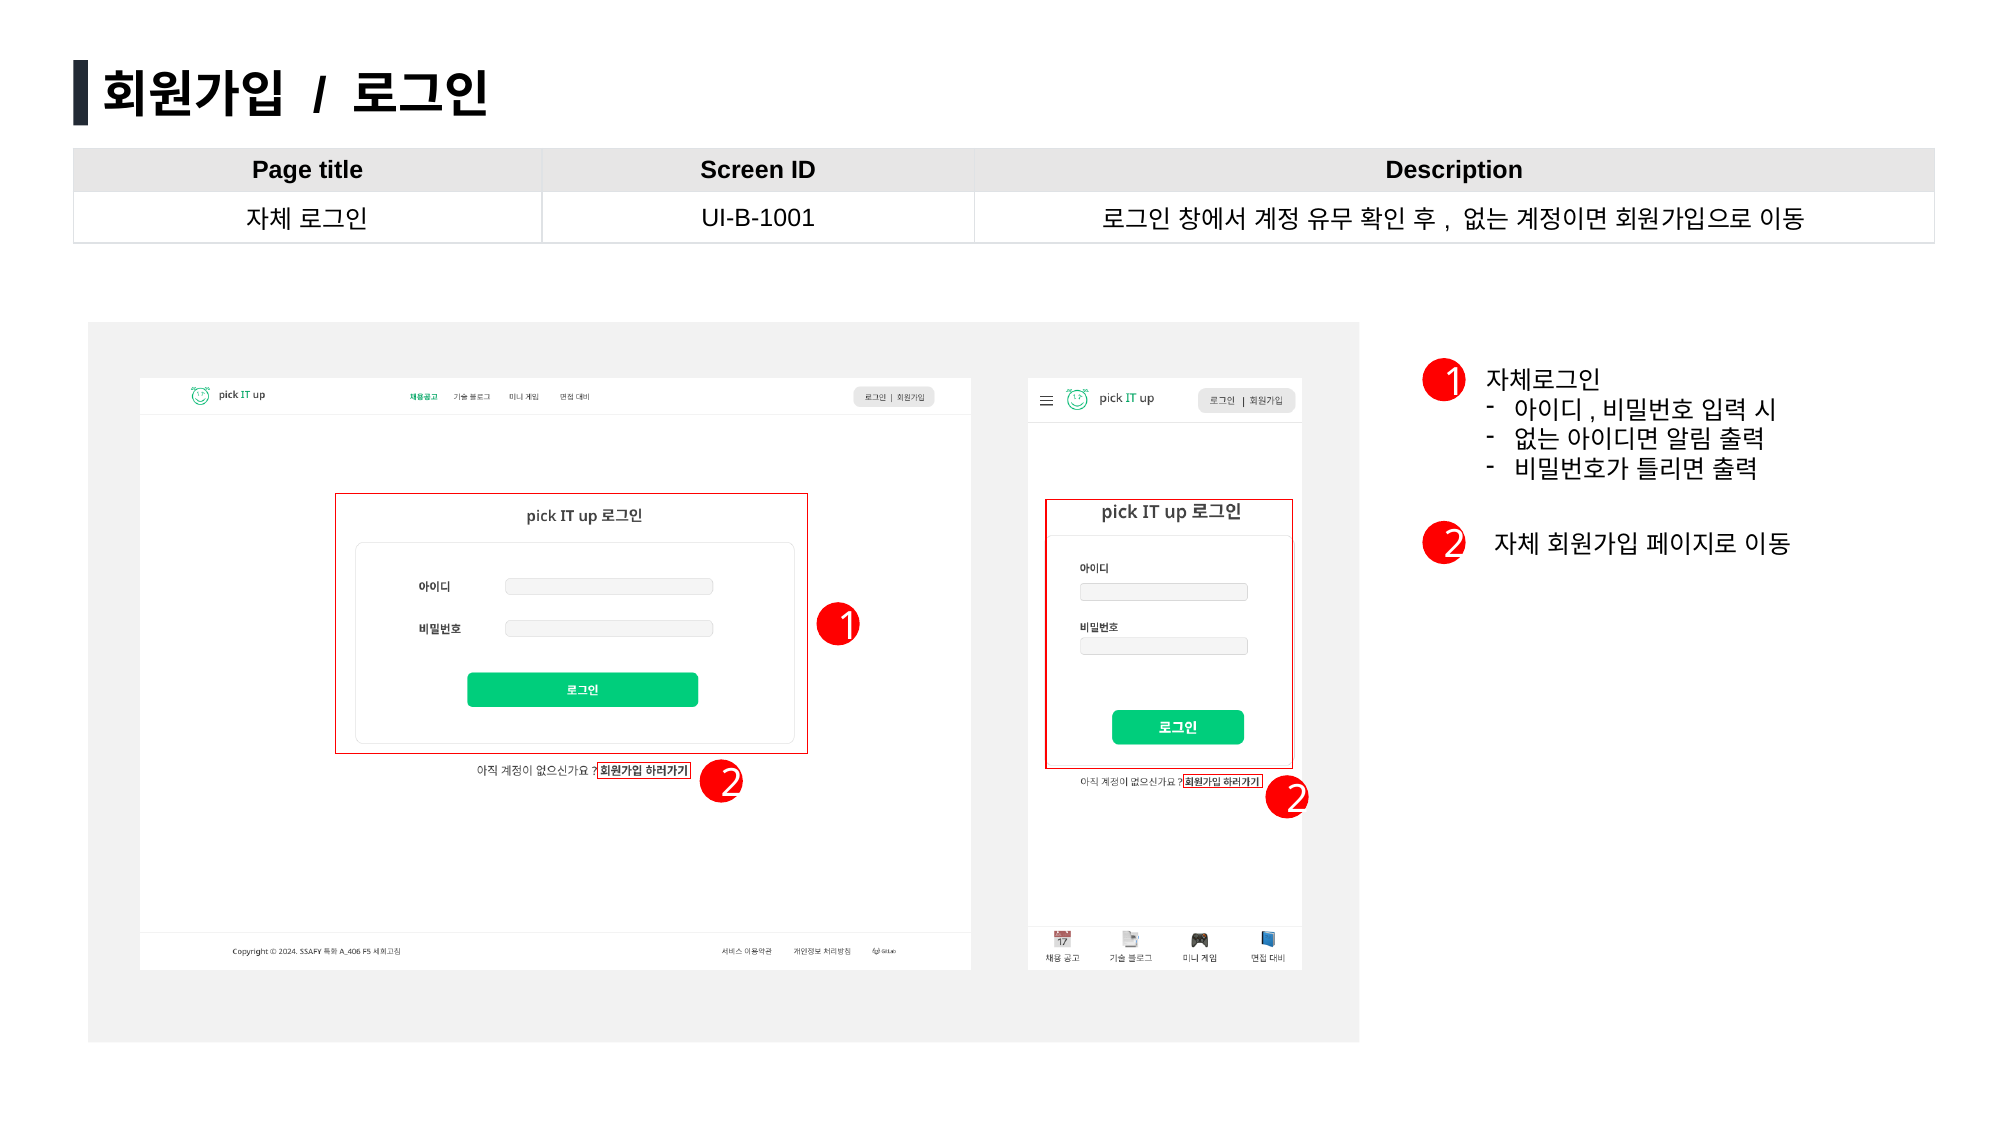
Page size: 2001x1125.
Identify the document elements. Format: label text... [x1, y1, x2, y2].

table_cell 자체 로그인 [74, 192, 541, 242]
picture [140, 378, 971, 970]
text_box [87, 321, 1360, 1043]
table_header Page title [74, 149, 541, 191]
text_box 2 [1302, 779, 1310, 814]
text_box 자체 회원가입 페이지로 이동 [1479, 520, 1807, 566]
text_box 자체로그인 아이디,비밀번호 입력 시 없는 아이디면 알림 출력 비밀번호가 틀리면 출력 [1471, 356, 1793, 492]
picture [1028, 378, 1302, 970]
table_header Description [975, 149, 1934, 191]
text_box 1 [1421, 357, 1467, 403]
table_header Screen ID [543, 149, 974, 191]
text_box 회원가입 / 로그인 [88, 54, 532, 130]
table_cell UI-B-1001 [543, 192, 974, 242]
text_box [72, 59, 88, 127]
table_cell 로그인 창에서 계정 유무 확인 후, 없는 계정이면 회원가입으로 이동 [975, 192, 1934, 242]
text_box 2 [1421, 519, 1467, 566]
